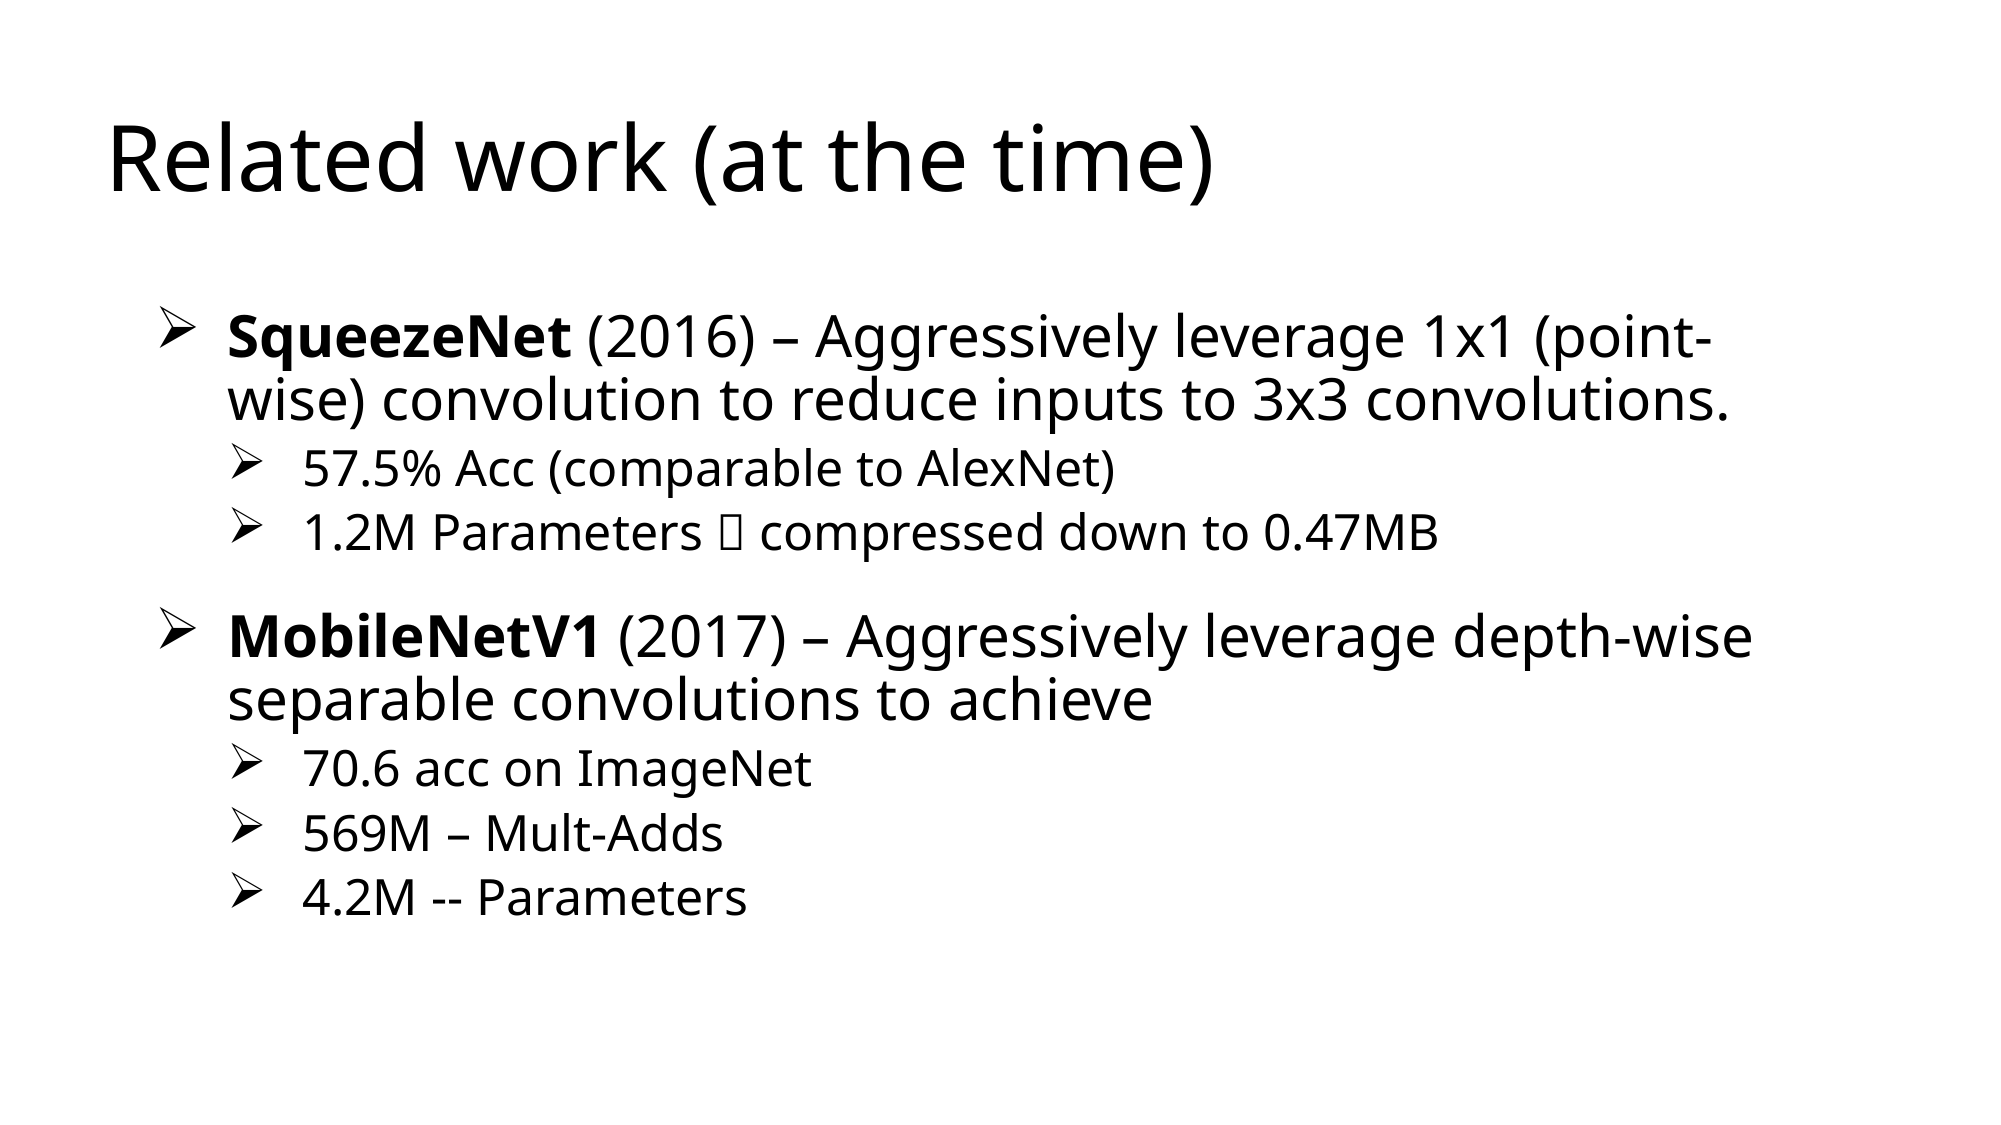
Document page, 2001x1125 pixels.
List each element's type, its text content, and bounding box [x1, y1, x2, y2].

title Related work (at the time) [90, 52, 1863, 271]
list SqueezeNet (2016) – Aggressively leverage 1x1 (point-wise) convolution to reduce inputs to 3x3 convolutions. 57.5% Acc (comparable to AlexNet) 1.2M Parameters  compressed down to 0.47MB MobileNetV1 (2017) – Aggressively leverage depth-wise separable convolutions to achieve 70.6 acc on ImageNet 569M – Mult-Adds 4.2M -- Parameters [137, 299, 1863, 1014]
